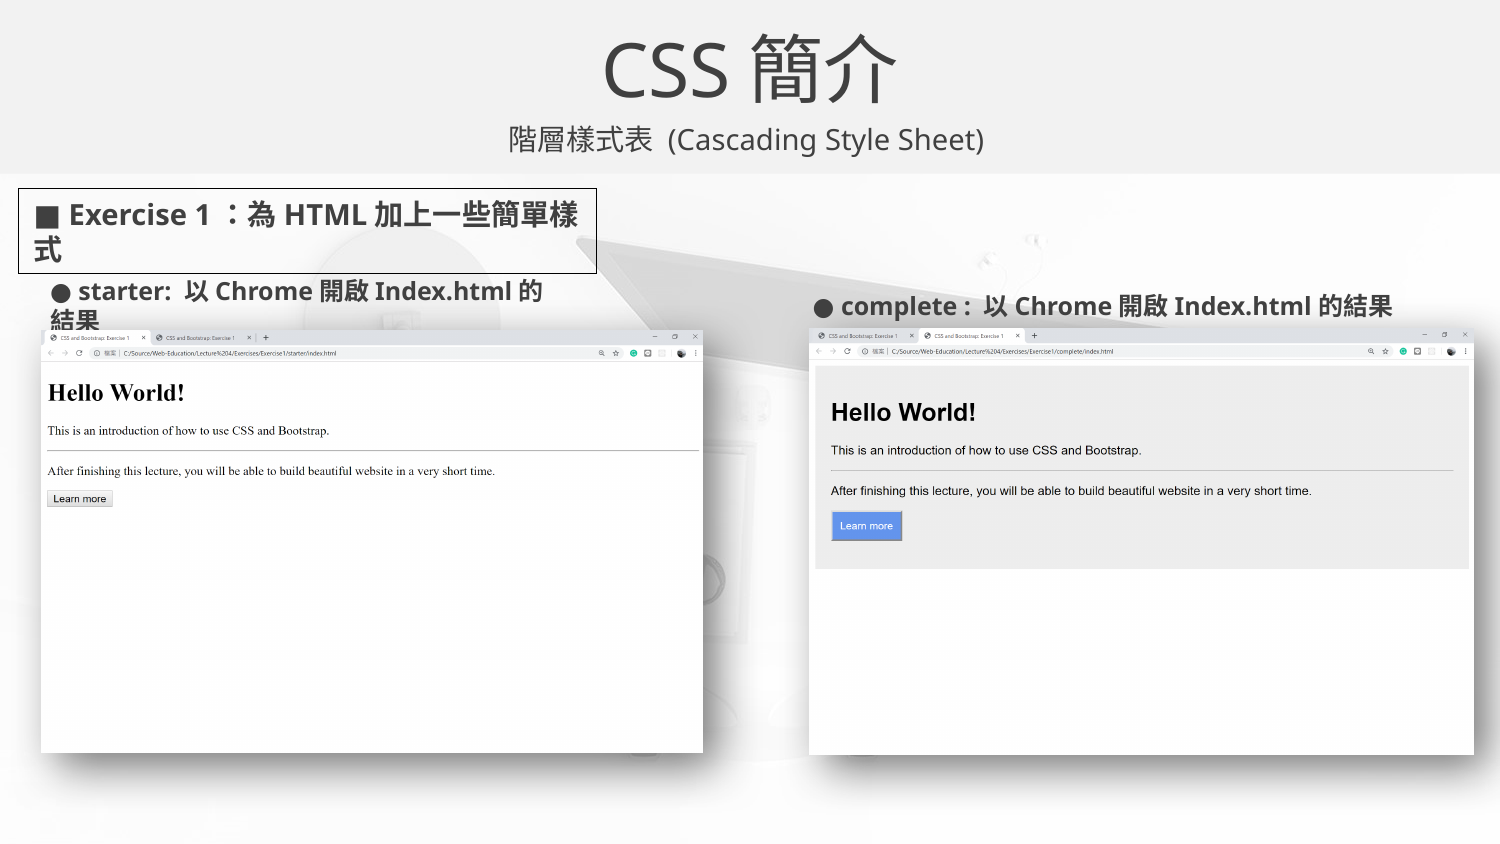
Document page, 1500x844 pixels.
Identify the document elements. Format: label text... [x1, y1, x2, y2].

text_box ● starter: 以Chrome開啟Index.html的結果 [35, 274, 573, 330]
list 專案介紹 [35, 321, 573, 343]
picture [0, 174, 1500, 844]
list 階層樣式表 (Cascading Style Sheet) [0, 114, 1500, 162]
list CSS簡介 [0, 20, 1500, 114]
text_box ● complete : 以Chrome開啟Index.html的結果 [798, 283, 1500, 328]
text_box ■ Exercise 1：為HTML加上一些簡單樣式 [18, 188, 597, 274]
